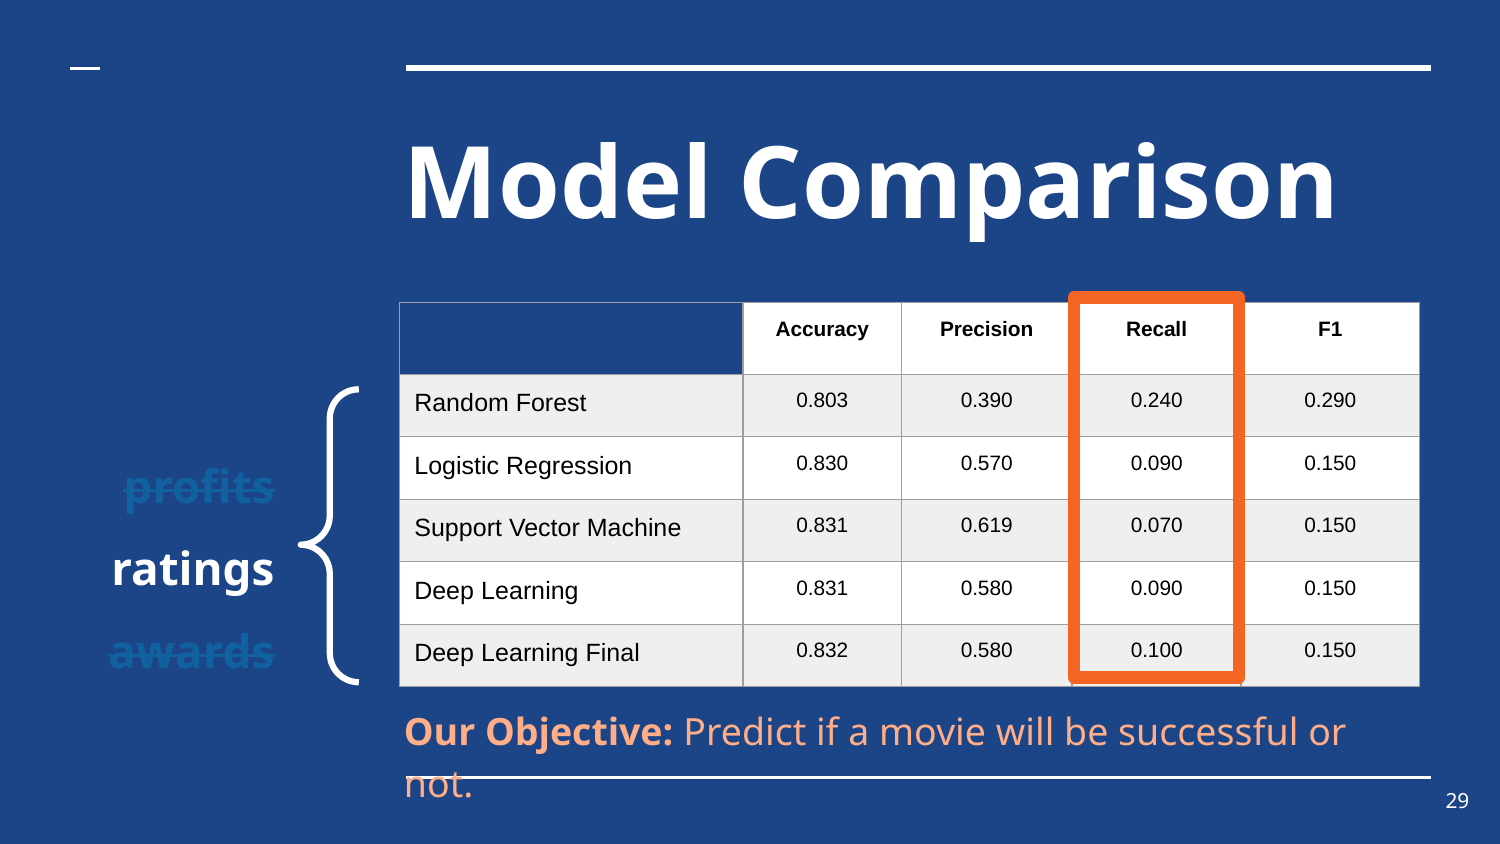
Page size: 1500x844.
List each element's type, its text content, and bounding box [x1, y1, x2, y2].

picture [399, 404, 1416, 678]
table_cell Random Forest [400, 375, 742, 403]
table_header Precision [902, 303, 1071, 374]
table_cell 0.390 [902, 375, 1071, 403]
slide_number ‹#› [1394, 769, 1484, 834]
title Model Comparison [389, 103, 1428, 357]
table_cell 0.803 [744, 375, 901, 403]
text_box [300, 389, 359, 683]
table_cell 0.290 [1242, 375, 1419, 406]
list Our Objective: Predict if a movie will be successful or not. [389, 686, 1440, 834]
text_box profits ratings awards [0, 414, 290, 693]
table_header Accuracy [744, 303, 901, 374]
text_box [1073, 297, 1240, 403]
table_header F1 [1242, 303, 1419, 374]
table_header [400, 303, 742, 374]
